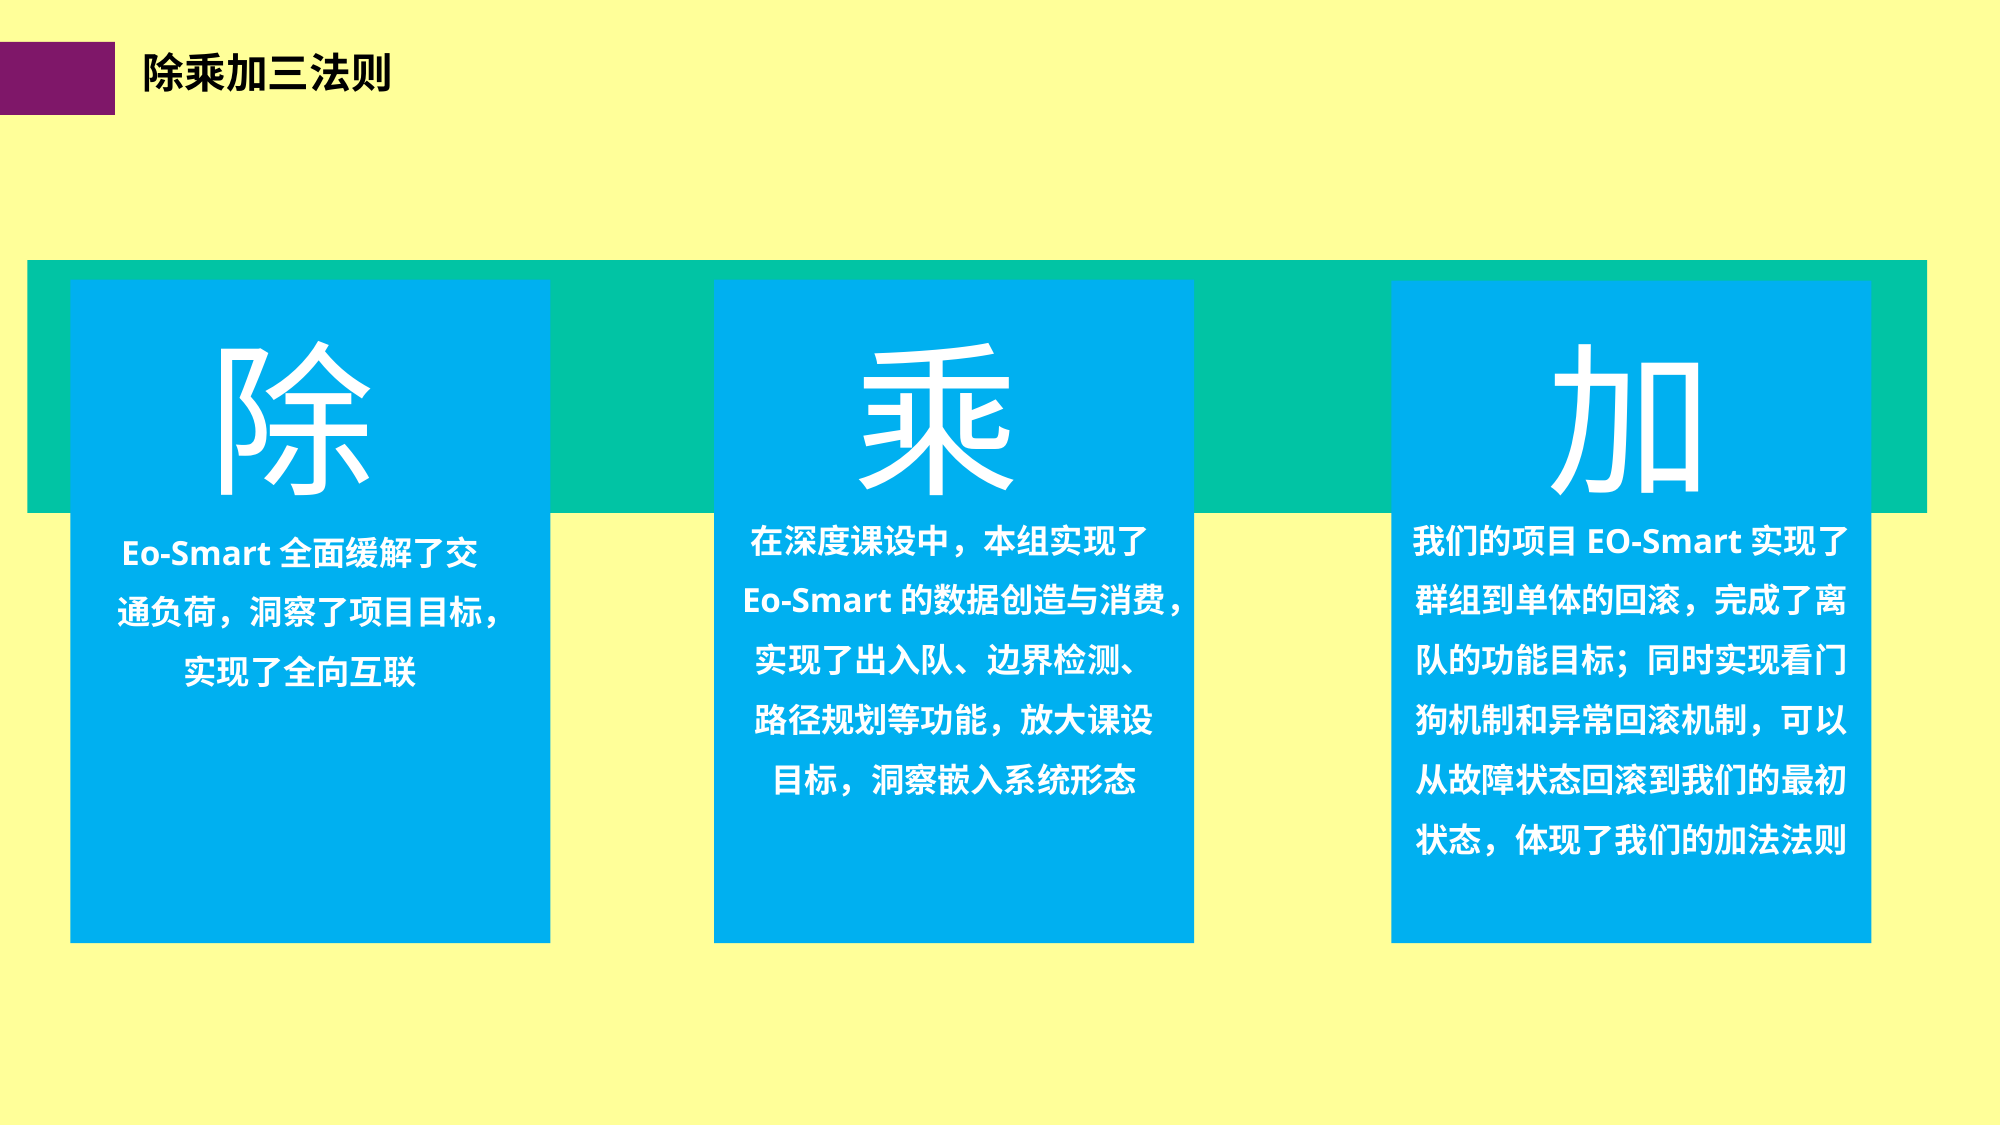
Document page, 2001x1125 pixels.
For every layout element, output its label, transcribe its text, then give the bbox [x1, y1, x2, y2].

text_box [0, 39, 410, 115]
text_box [69, 278, 551, 944]
text_box Eo-Smart全面缓解了交通负荷，洞察了项目目标，实现了全向互联 [96, 506, 504, 825]
text_box [26, 259, 1928, 514]
text_box [1390, 280, 1872, 494]
text_box 在深度课设中，本组实现了Eo-Smart的数据创造与消费，实现了出入队、边界检测、路径规划等功能，放大课设目标，洞察嵌入系统形态 [728, 494, 1180, 728]
text_box 除 [198, 325, 452, 506]
text_box [713, 278, 1195, 944]
text_box 我们的项目EO-Smart实现了群组到单体的回滚，完成了离队的功能目标；同时实现看门狗机制和异常回滚机制，可以从故障状态回滚到我们的最初状态，体现了我们的加法法则 [1388, 494, 1875, 728]
text_box [1390, 728, 1872, 944]
text_box 乘 [842, 325, 1097, 494]
text_box 加 [1536, 325, 1790, 494]
